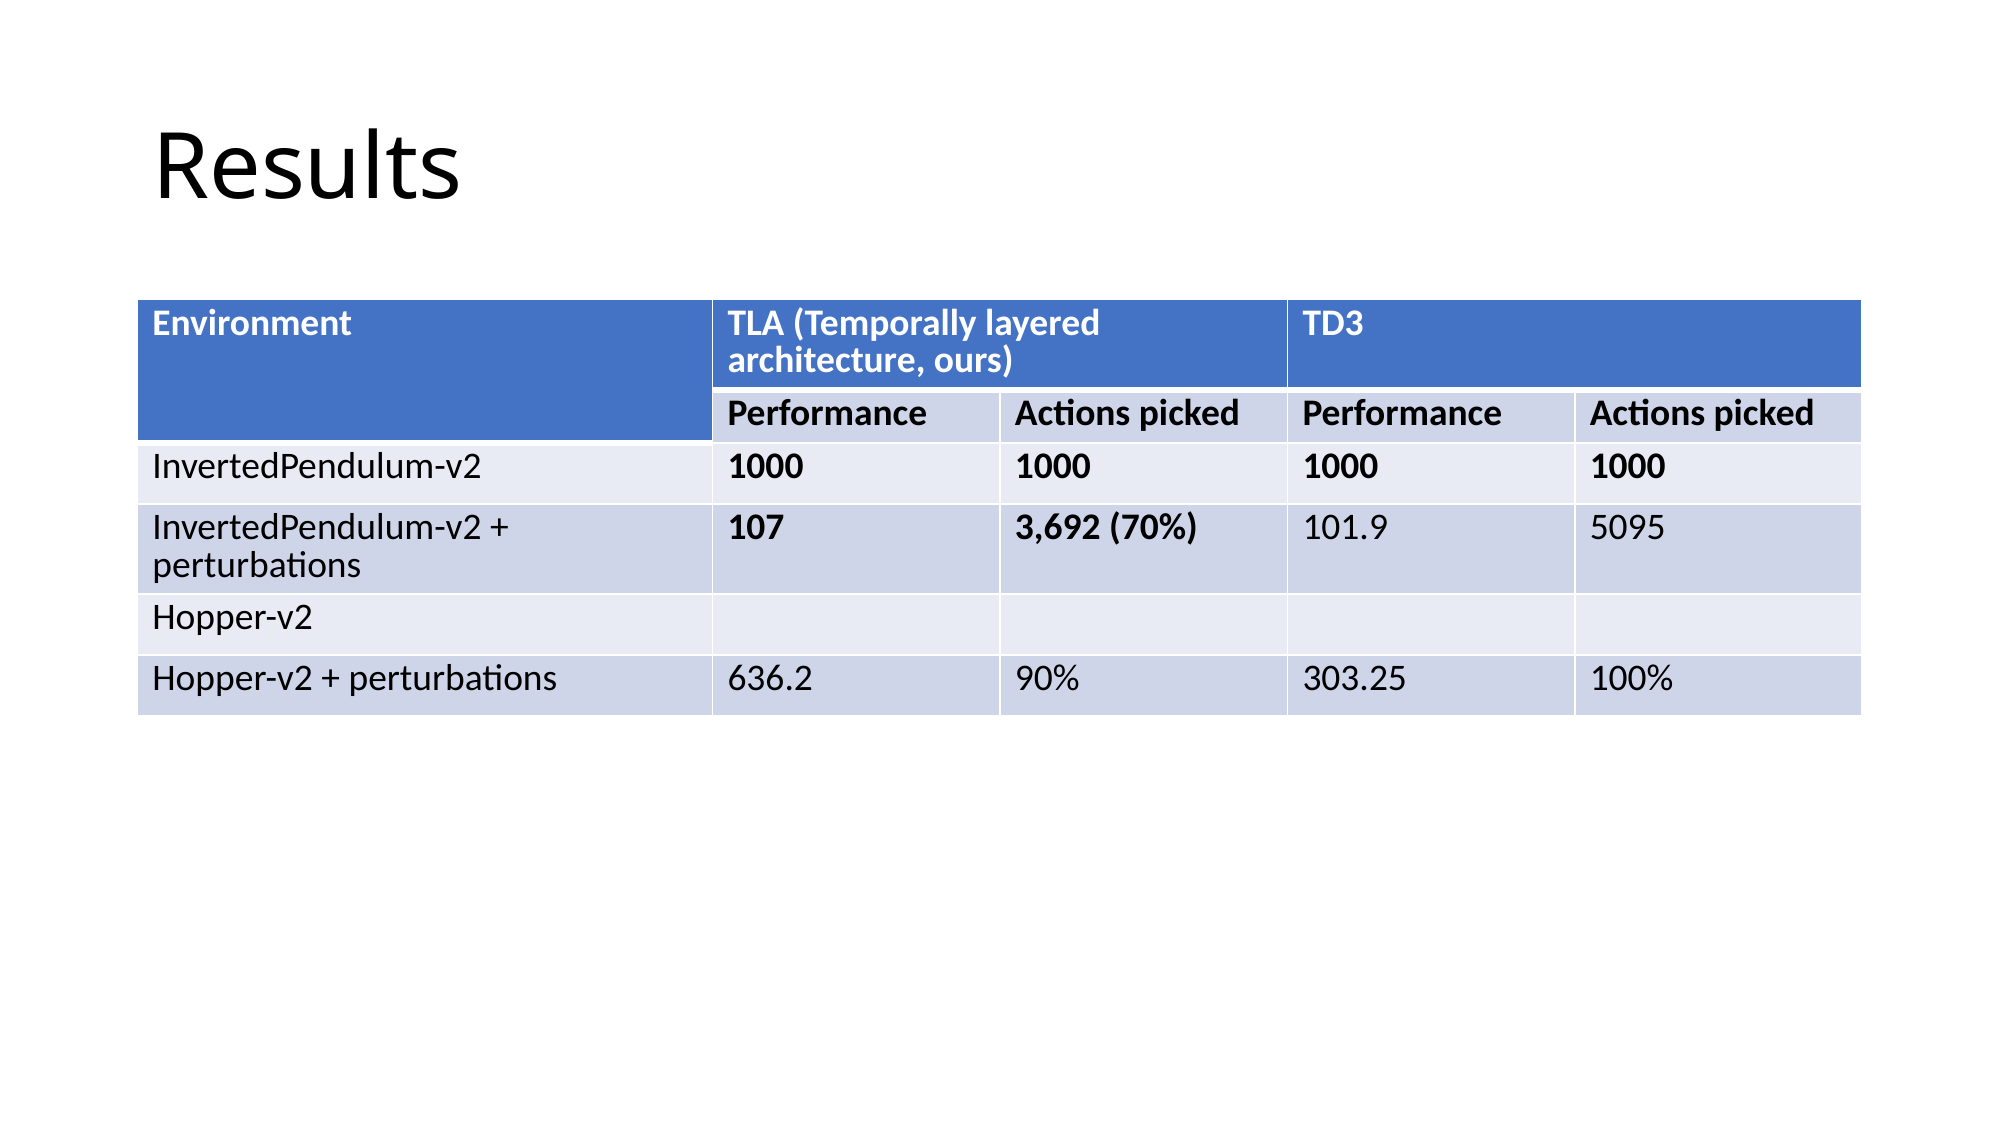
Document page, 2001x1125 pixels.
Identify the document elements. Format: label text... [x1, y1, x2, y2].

table_cell 1000 [713, 444, 999, 503]
table_header TLA (Temporally layered architecture, ours) [713, 300, 1287, 387]
table_cell 303.25 [1288, 656, 1574, 715]
table_cell Actions picked [1001, 393, 1287, 442]
table_cell 1000 [1576, 444, 1861, 503]
title Results [137, 59, 1863, 278]
table_cell 5095 [1576, 505, 1861, 593]
table_cell [1001, 595, 1287, 654]
table_cell 1000 [1001, 444, 1287, 503]
table_cell 90% [1001, 656, 1287, 715]
table_cell InvertedPendulum-v2 + perturbations [138, 505, 712, 593]
table_header TD3 [1288, 300, 1861, 387]
table_cell 107 [713, 505, 999, 593]
table_cell [1288, 595, 1574, 654]
table_cell Actions picked [1576, 393, 1861, 442]
table_cell Performance [1288, 393, 1574, 442]
table_header Environment [138, 300, 712, 440]
table_cell 101.9 [1288, 505, 1574, 593]
table_cell [713, 595, 999, 654]
table_cell InvertedPendulum-v2 [138, 446, 712, 503]
table_cell 636.2 [713, 656, 999, 715]
table_cell Hopper-v2 [138, 595, 712, 654]
table_cell 100% [1576, 656, 1861, 715]
table_cell 3,692 (70%) [1001, 505, 1287, 593]
table_cell Performance [713, 393, 999, 442]
table_cell [1576, 595, 1861, 654]
table_cell Hopper-v2 + perturbations [138, 656, 712, 715]
table_cell 1000 [1288, 444, 1574, 503]
